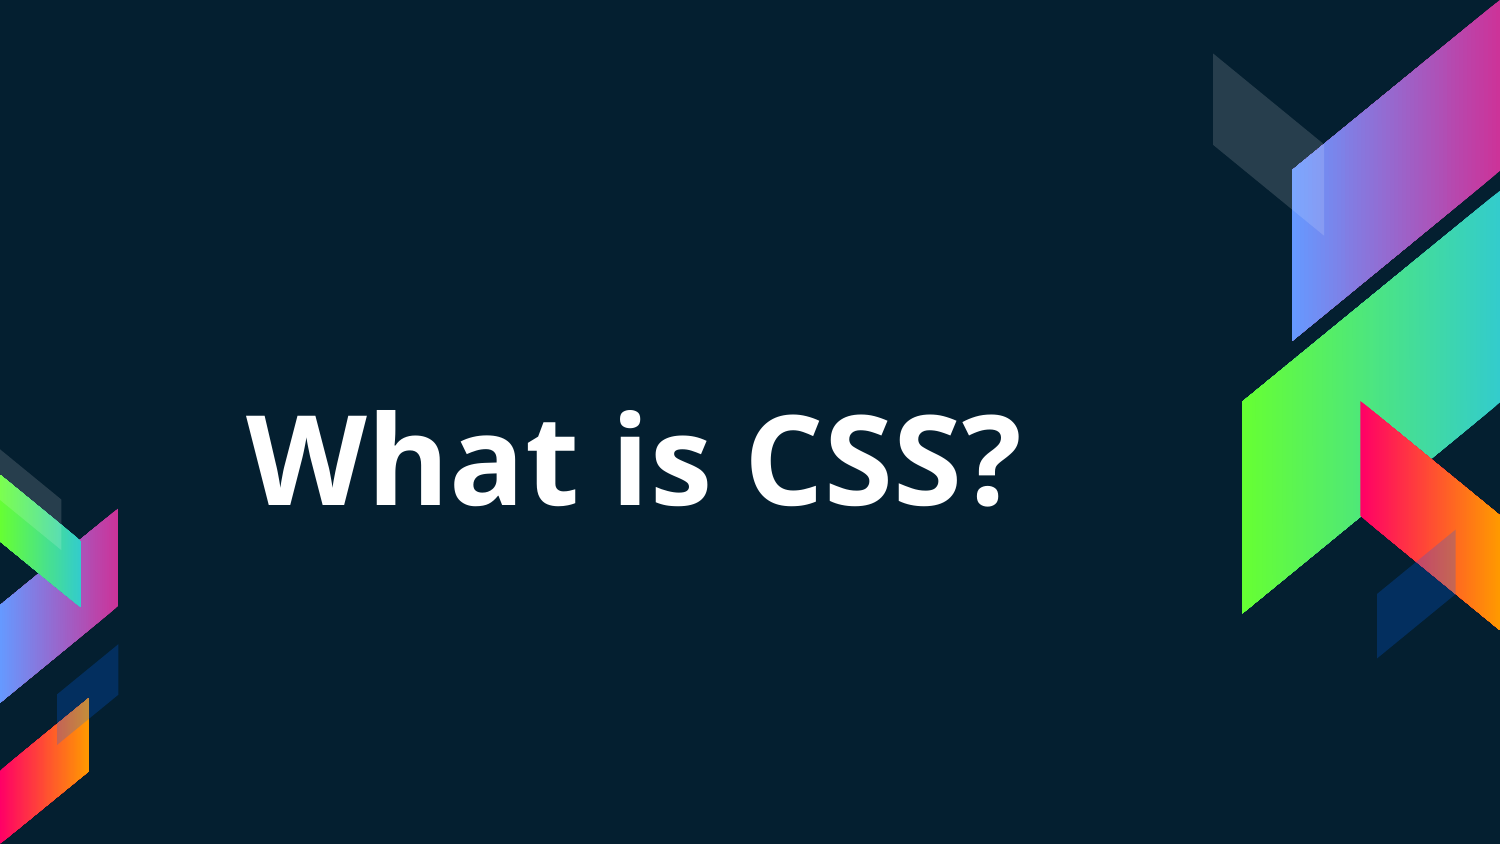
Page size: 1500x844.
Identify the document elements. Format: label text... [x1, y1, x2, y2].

text_box What is CSS? [231, 338, 1231, 546]
